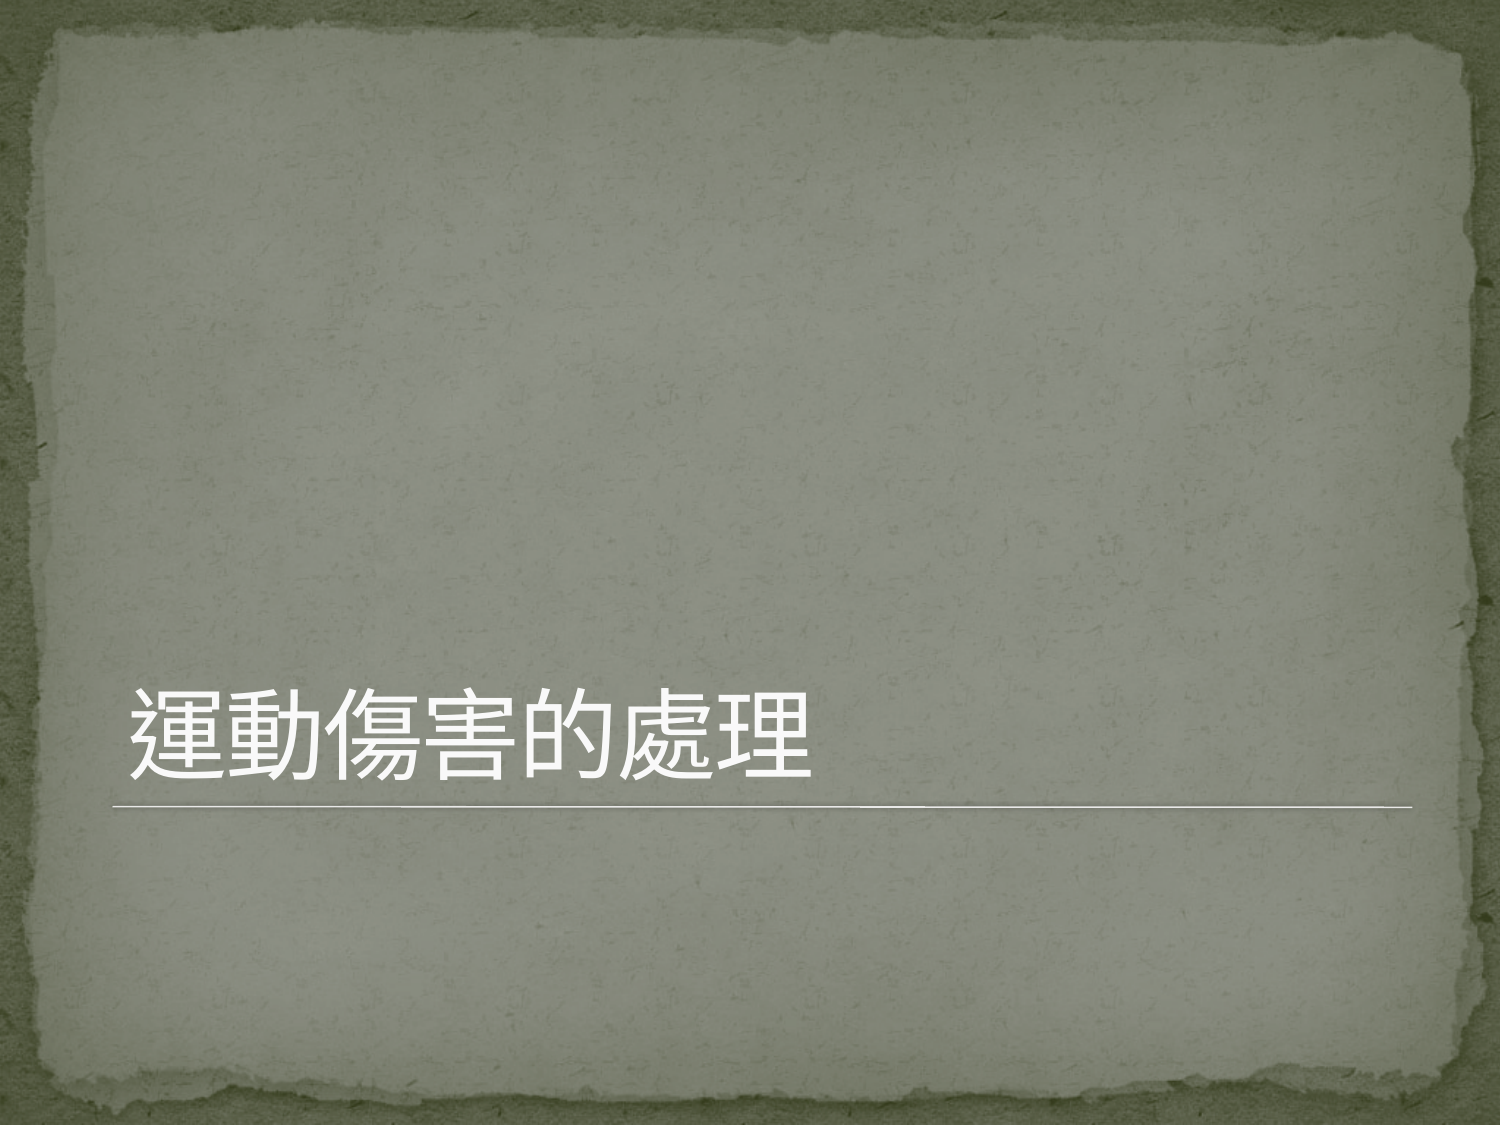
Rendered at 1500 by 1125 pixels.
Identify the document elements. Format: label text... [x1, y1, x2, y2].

title 運動傷害的處理 [112, 574, 1413, 800]
